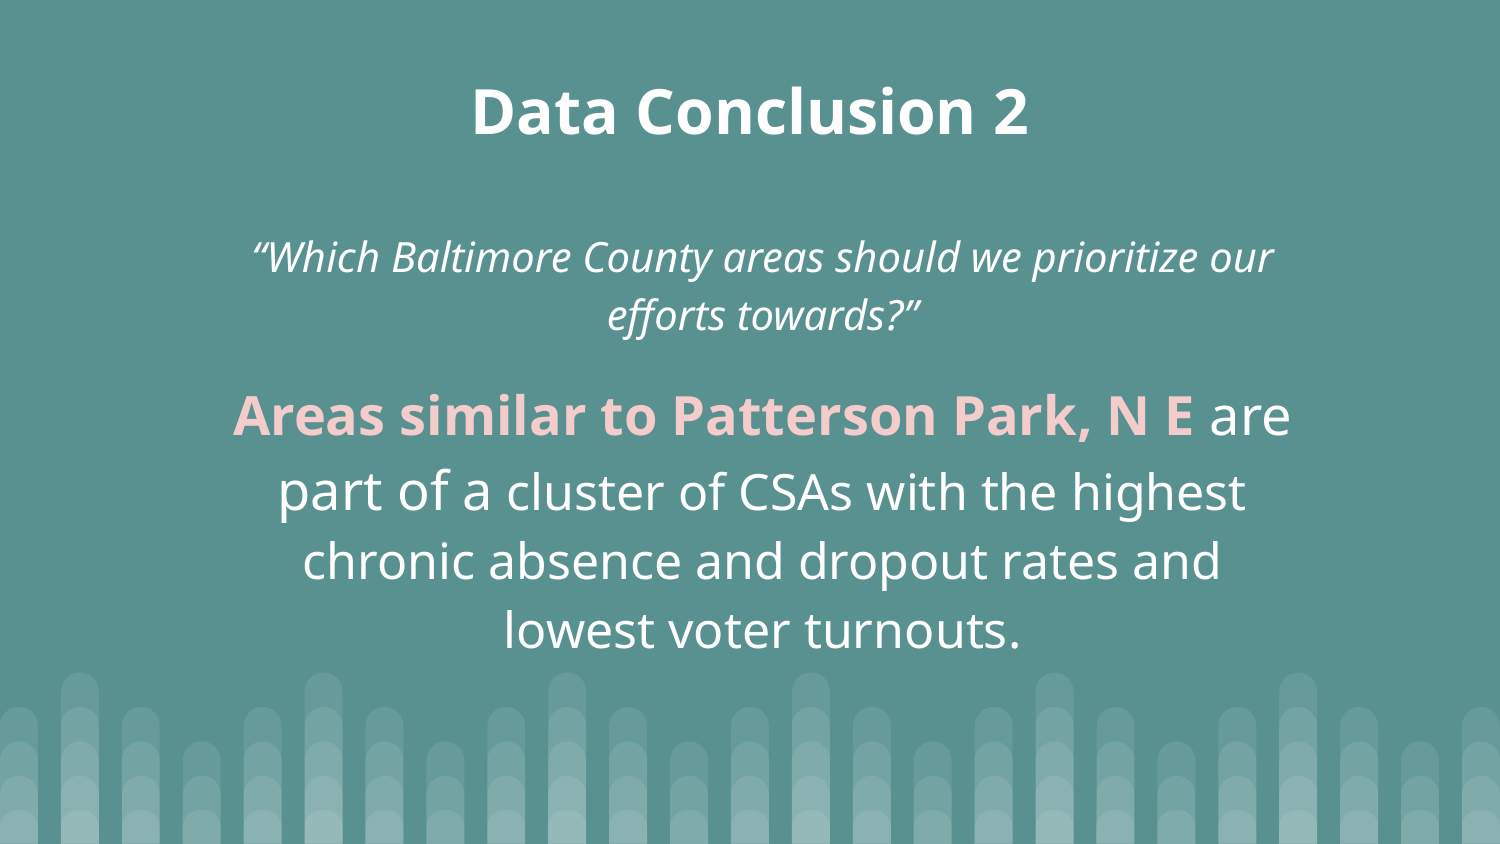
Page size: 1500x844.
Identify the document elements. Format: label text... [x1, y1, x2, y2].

title Data Conclusion 2 [227, 57, 1273, 162]
list “Which Baltimore County areas should we prioritize our efforts towards?” Areas similar to Patterson Park, N E are part of a cluster of CSAs with the highest chronic absence and dropout rates and lowest voter turnouts. [132, 208, 1318, 391]
